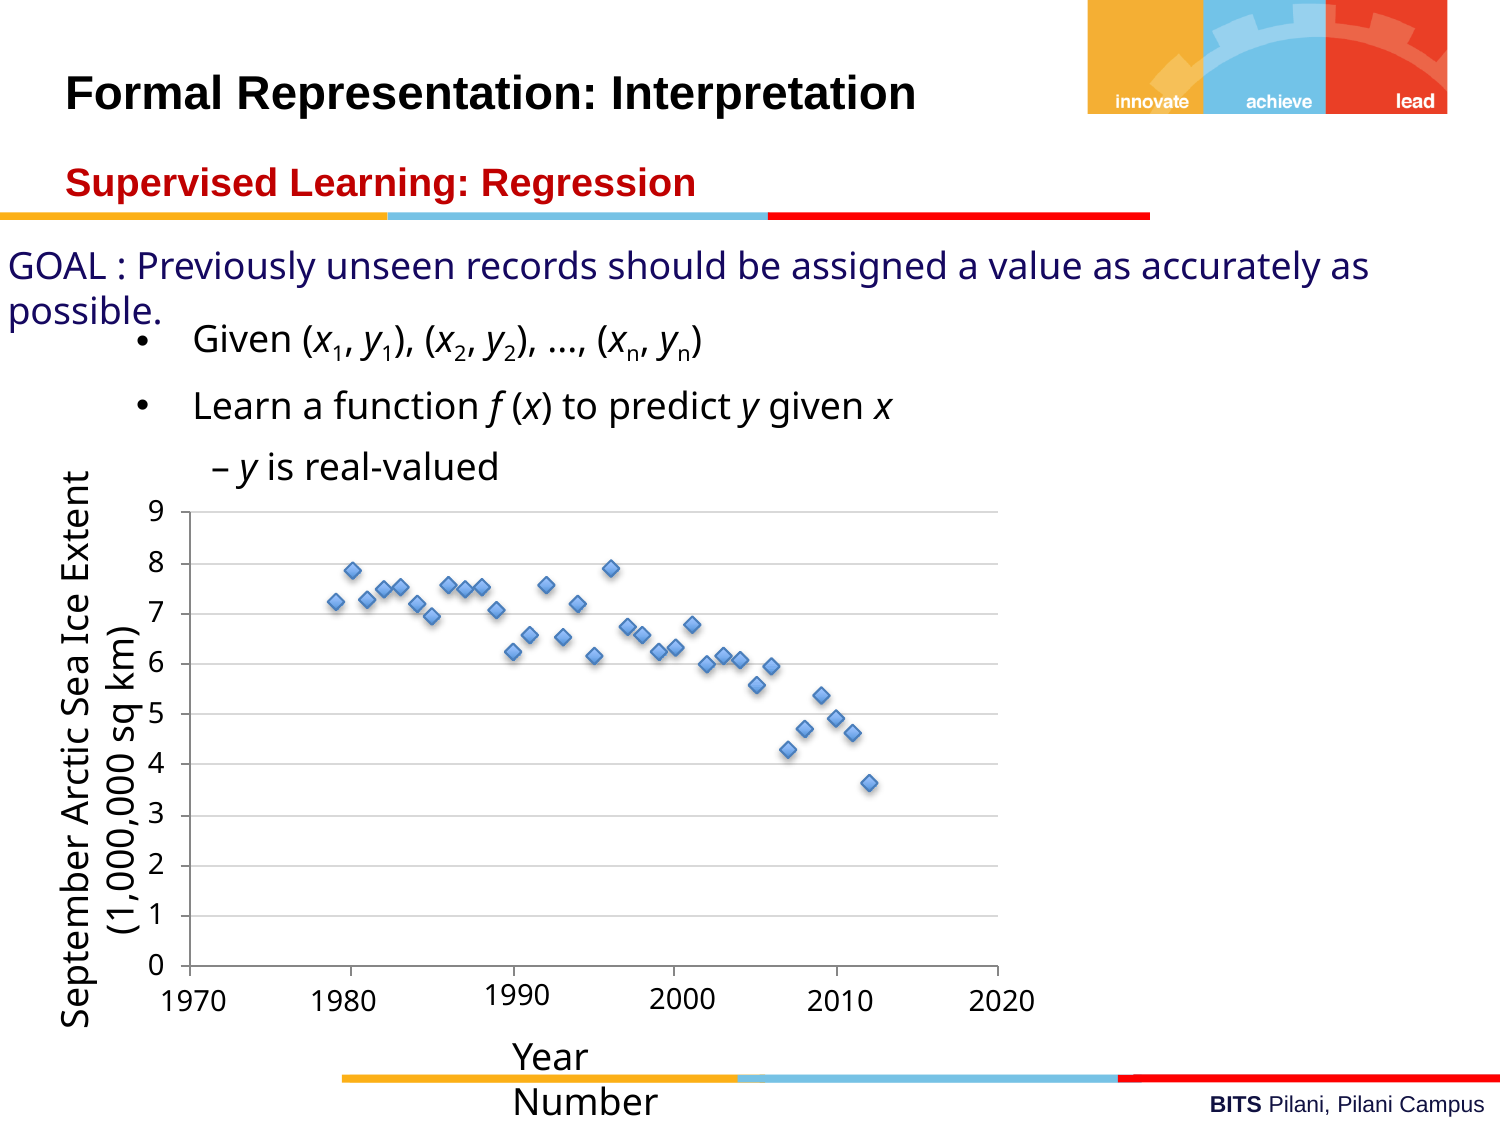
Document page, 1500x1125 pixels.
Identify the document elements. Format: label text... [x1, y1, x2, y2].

text_box GOAL : Previously unseen records should be assigned a value as accurately as possible. [0, 234, 1500, 340]
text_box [49, 462, 1066, 1086]
text_box Given (x1, y1), (x2, y2), ..., (xn, yn) Learn a function f (x) to predict y given x – y is real-valued [118, 340, 1294, 496]
picture [1087, 0, 1448, 114]
list Formal Representation: Interpretation Supervised Learning: Regression [50, 24, 1400, 213]
